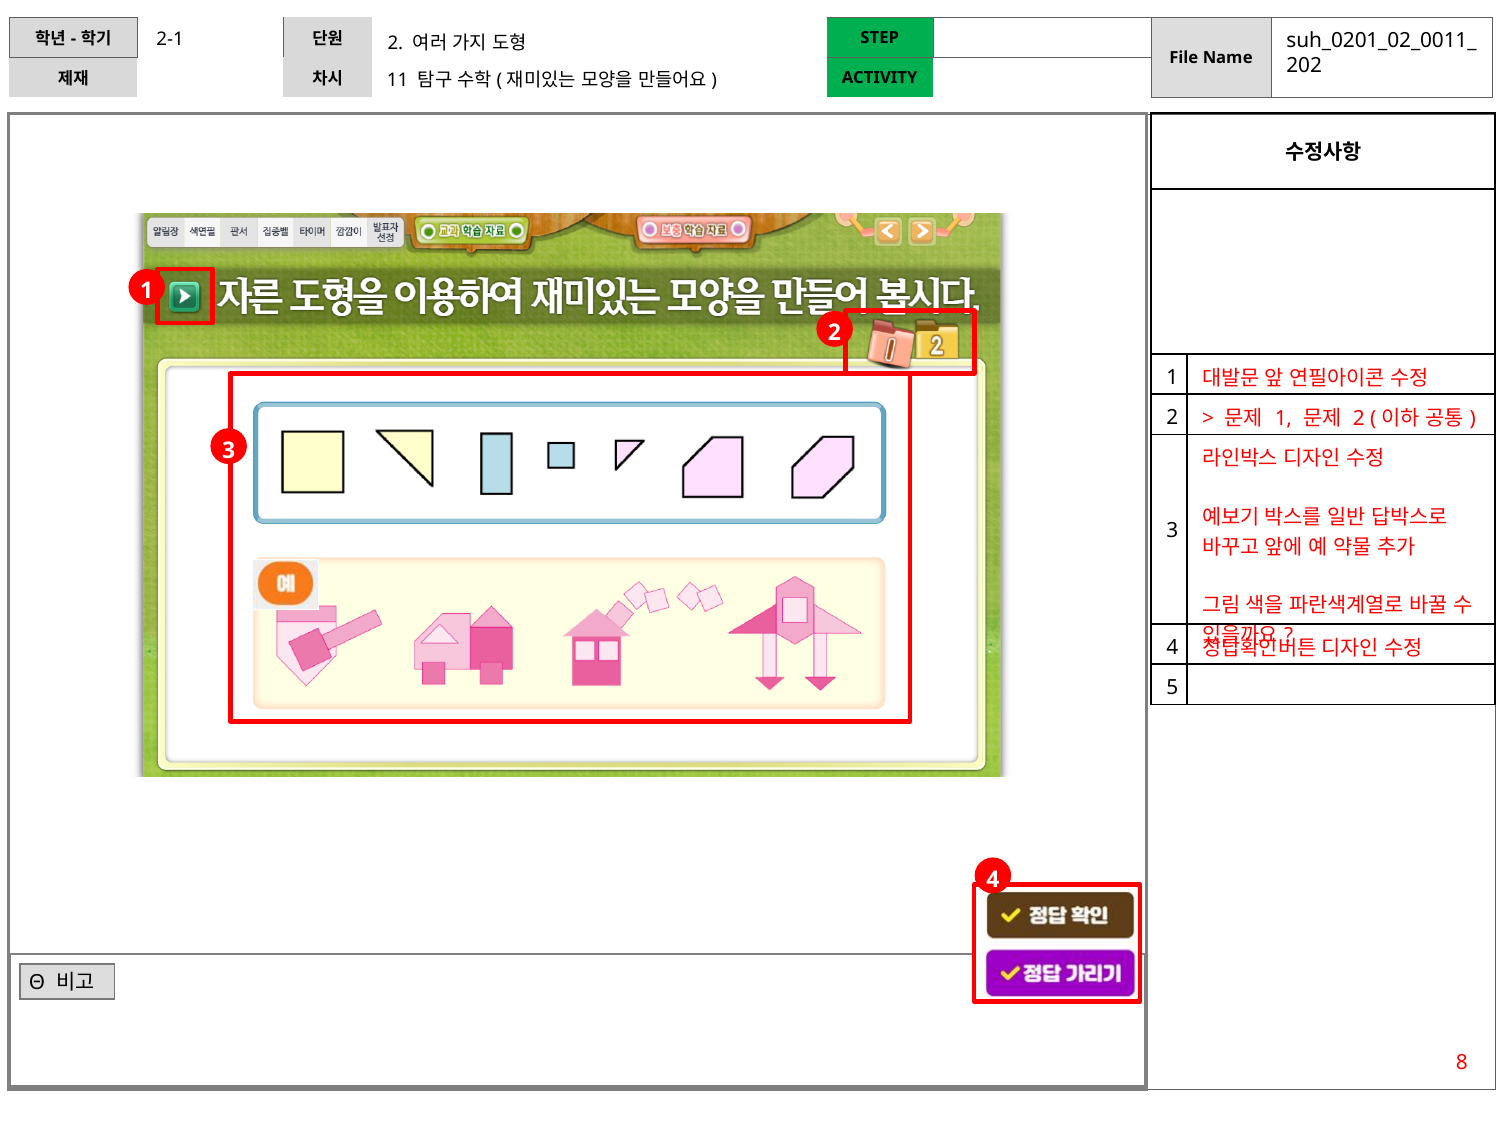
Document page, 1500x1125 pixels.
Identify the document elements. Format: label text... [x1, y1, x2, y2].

picture [975, 887, 1141, 1002]
table_cell 5 [1152, 665, 1186, 704]
table_cell 2 [1152, 395, 1186, 434]
table_cell 4 [1152, 625, 1186, 663]
text_box 11 탐구 수학(재미있는 모양을 만들어요) [372, 60, 821, 96]
text_box 4 [972, 855, 1014, 886]
table_cell 3 [1152, 435, 1186, 623]
table_cell [1188, 665, 1494, 704]
table_header 수정사항 [1152, 114, 1494, 188]
table_cell 정답확인버튼 디자인 수정 [1188, 625, 1494, 663]
text_box [1012, 882, 1142, 887]
table_cell 라인박스 디자인 수정 예보기 박스를 일반 답박스로 바꾸고 앞에 예 약물 추가 그림 색을 파란색계열로 바꿀 수 있을까요? [1188, 435, 1494, 623]
table_cell > 문제 1, 문제 2 (이하 공통) [1188, 395, 1494, 434]
text_box 2. 여러 가지 도형 [372, 23, 828, 48]
table_cell 대발문 앞 연필아이콘 수정 [1188, 355, 1494, 393]
text_box suh_0201_02_0011_202 [1271, 18, 1500, 84]
table_cell [1152, 190, 1494, 353]
text_box 2-1 [141, 18, 284, 55]
table_cell 1 [1152, 355, 1186, 393]
picture [13, 213, 1129, 777]
